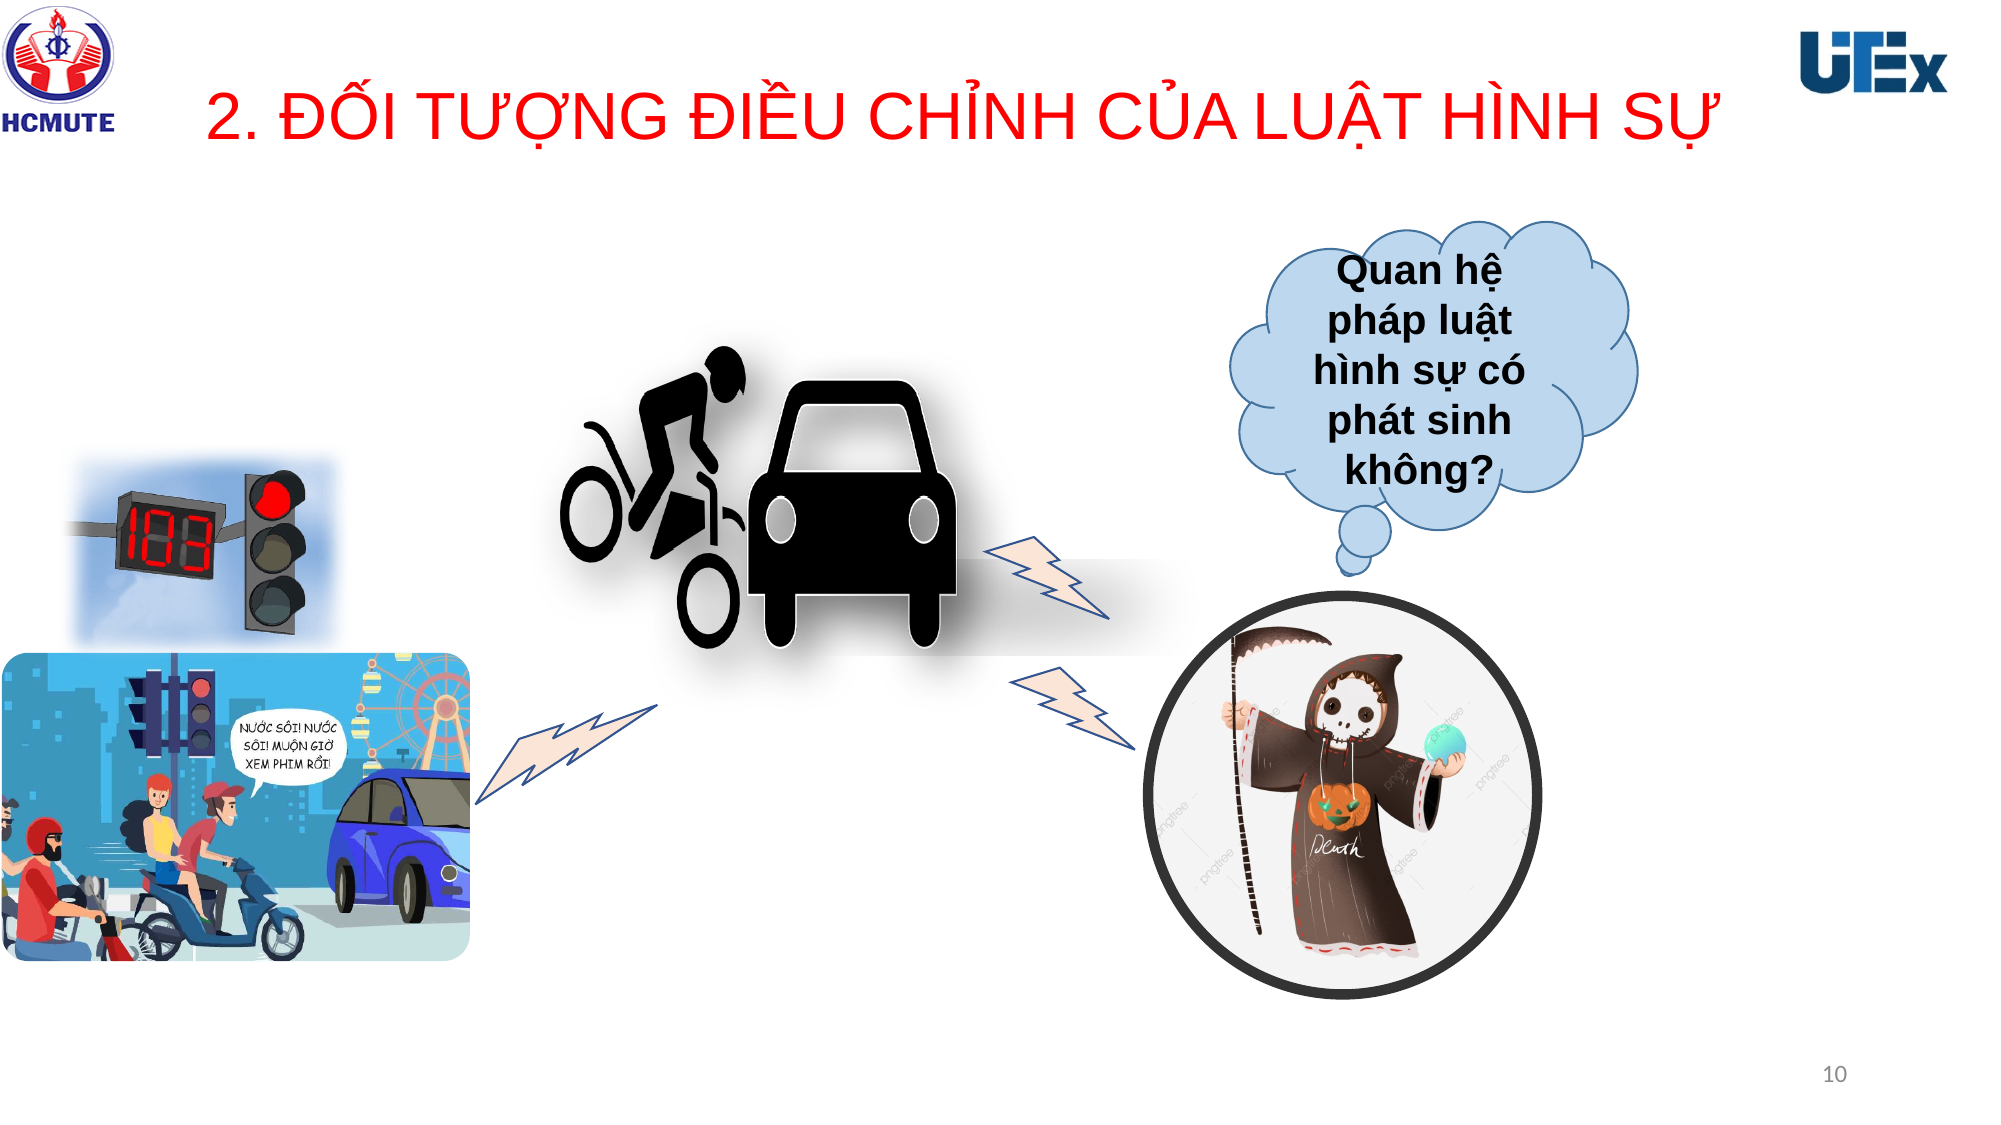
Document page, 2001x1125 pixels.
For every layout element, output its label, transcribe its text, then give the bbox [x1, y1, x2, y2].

picture [1148, 595, 1538, 995]
text_box [1040, 541, 1110, 620]
slide_number 10 [1412, 1042, 1863, 1103]
text_box [474, 703, 658, 806]
text_box 2. ĐỐI TƯỢNG ĐIỀU CHỈNH CỦA LUẬT HÌNH SỰ [127, 65, 1755, 161]
picture [0, 0, 117, 134]
text_box Quan hệ pháp luật hình sự có phát sinh không? [1229, 220, 1639, 578]
picture [1, 442, 470, 962]
picture [1794, 29, 1961, 102]
text_box [1008, 666, 1136, 751]
picture [503, 343, 1040, 653]
